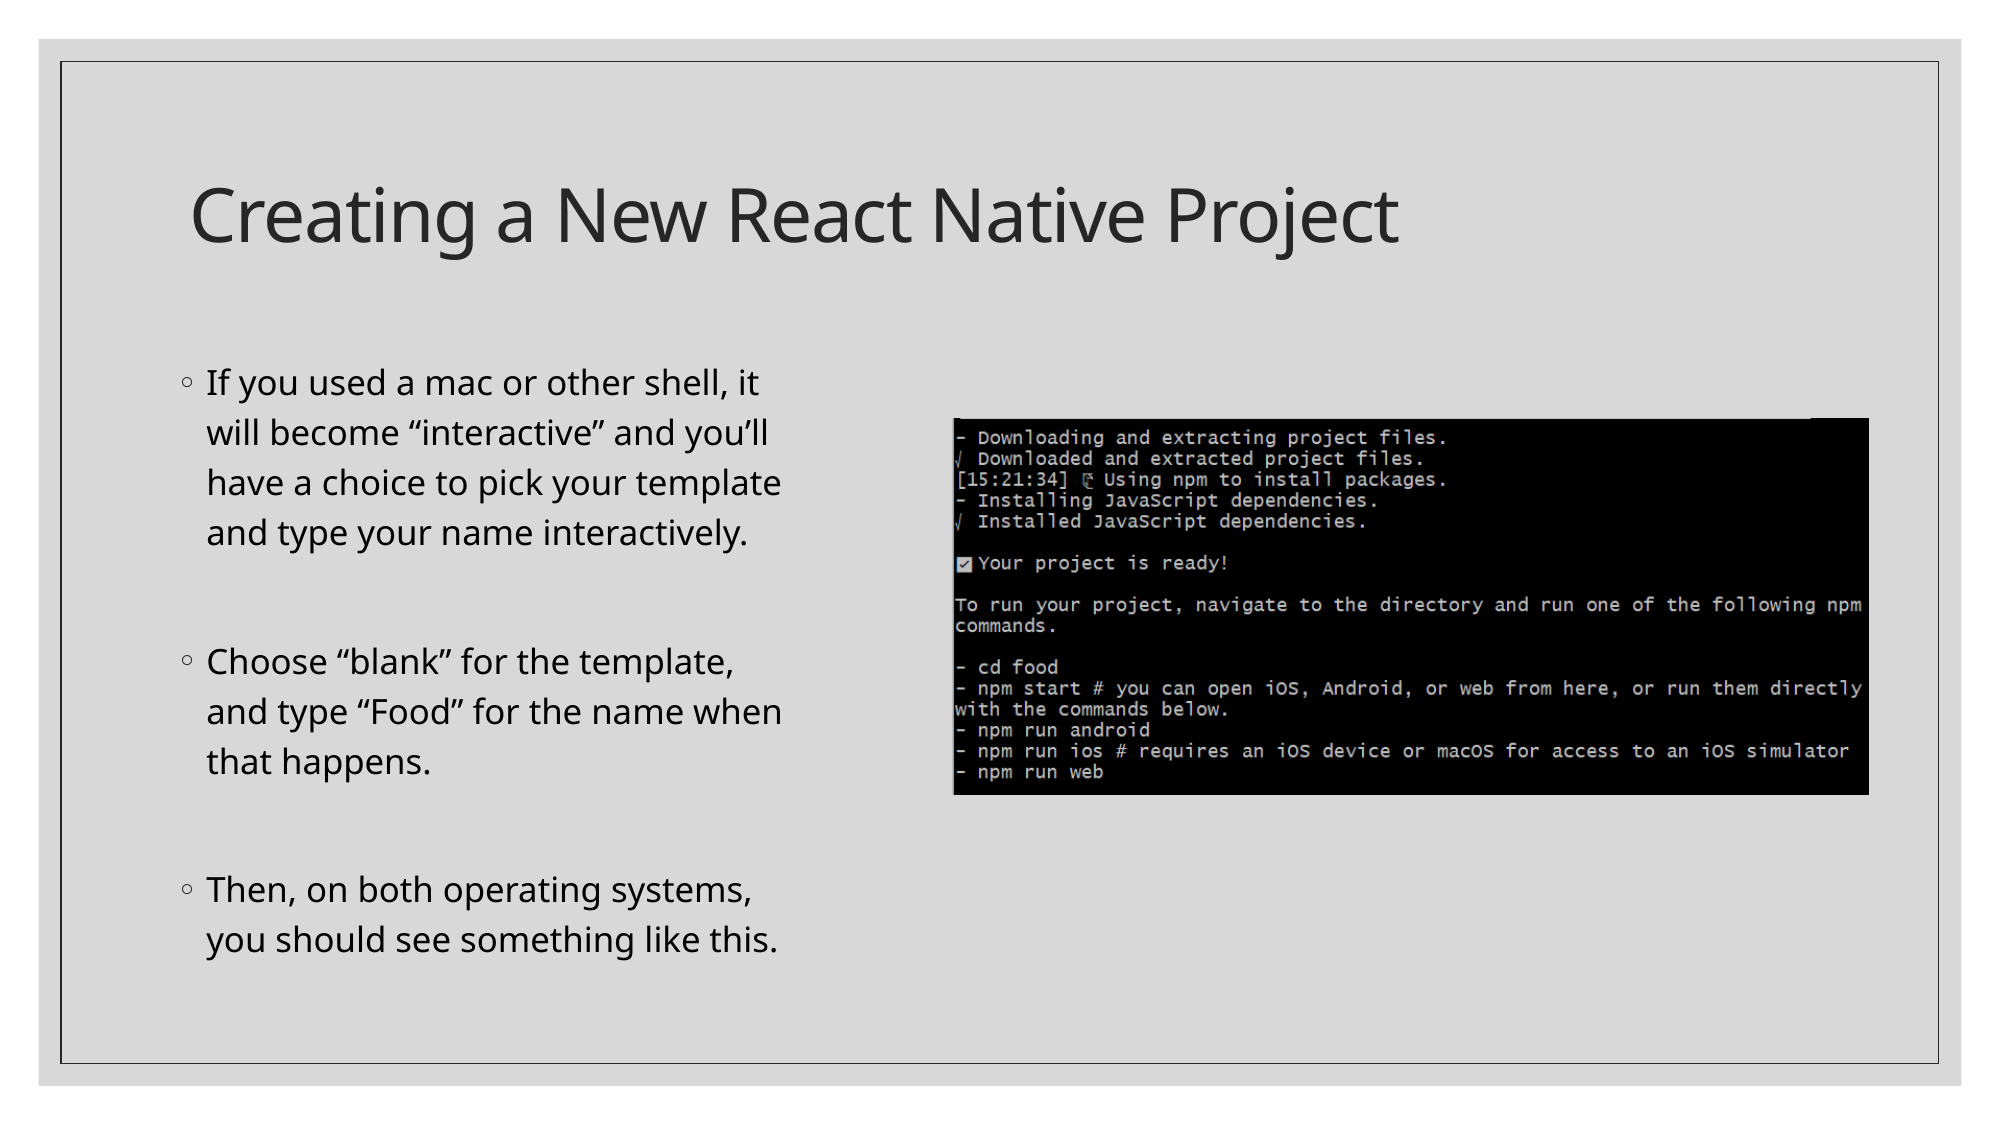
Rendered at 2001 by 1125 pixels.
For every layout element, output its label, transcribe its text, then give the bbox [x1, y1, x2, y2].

list If you used a mac or other shell, it will become “interactive” and you’ll have a choice to pick your template and type your name interactively. Choose “blank” for the template, and type “Food” for the name when that happens. Then, on both operating systems, you should see something like this. [161, 345, 804, 986]
picture [952, 418, 1869, 795]
title Creating a New React Native Project [174, 105, 1825, 331]
